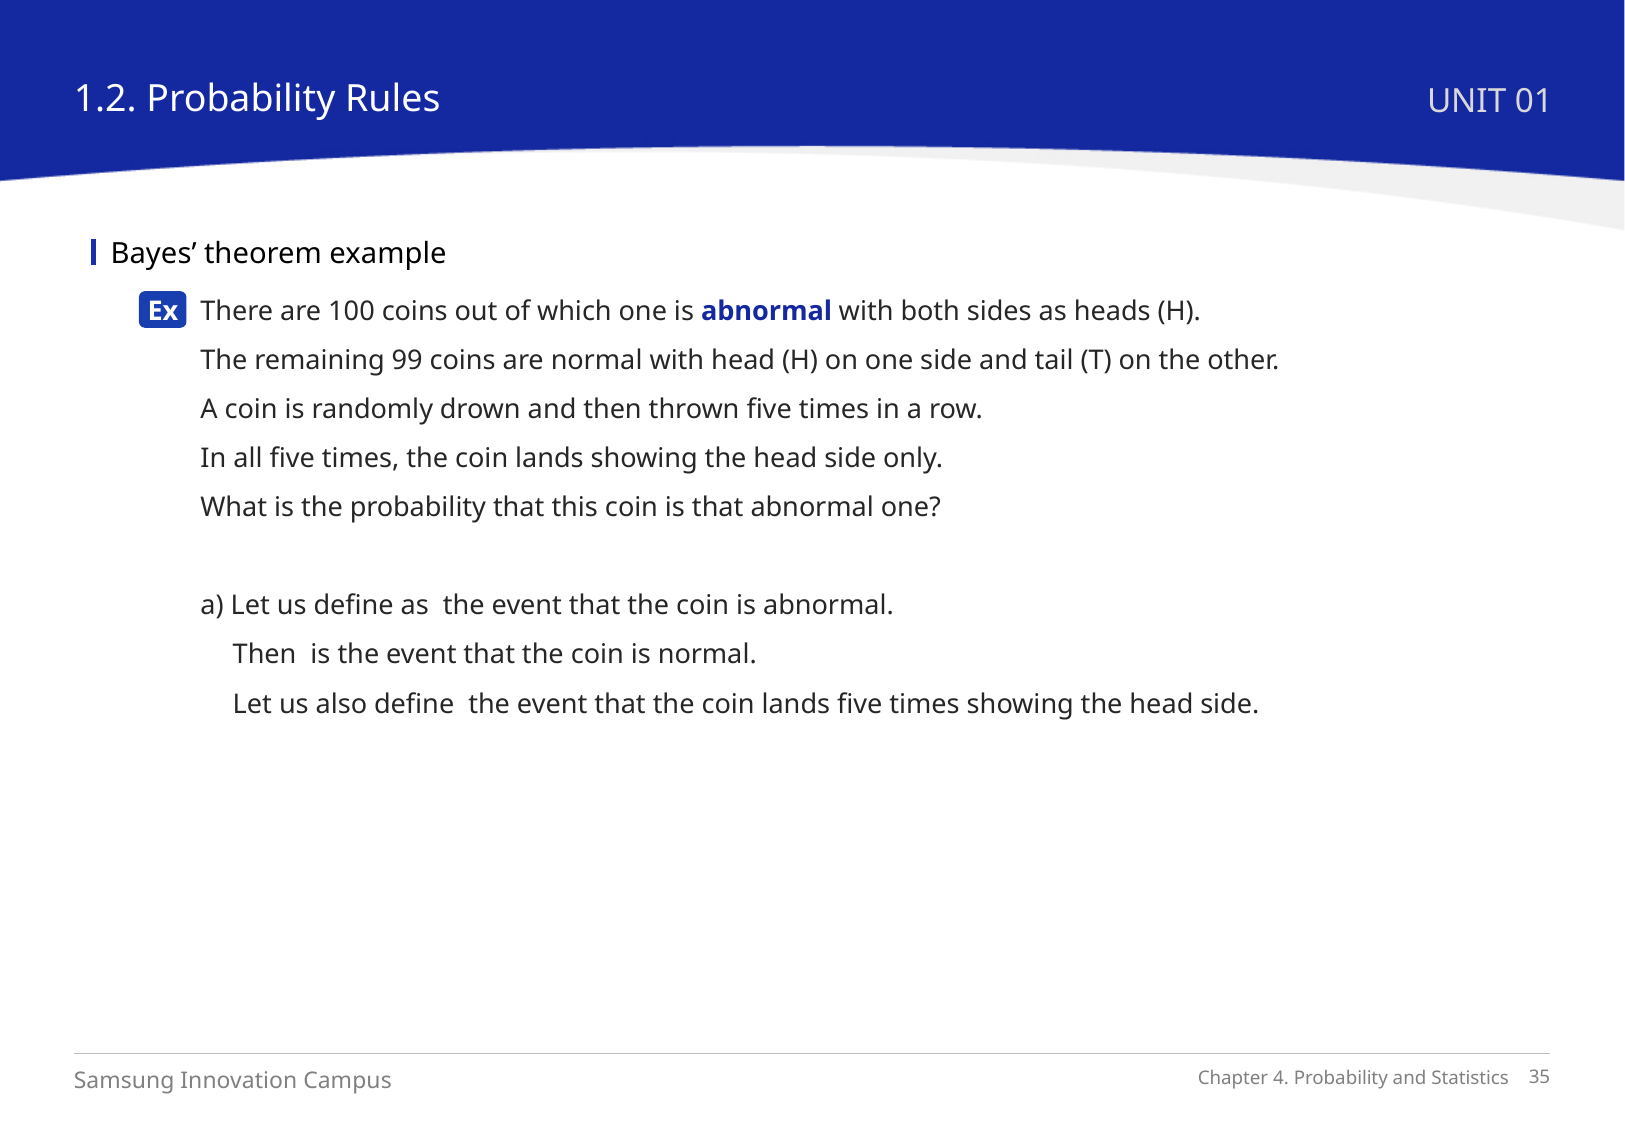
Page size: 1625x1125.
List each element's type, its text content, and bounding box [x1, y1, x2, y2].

picture [0, 0, 1625, 1125]
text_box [138, 281, 1386, 735]
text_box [73, 73, 1554, 120]
text_box Bayes’ theorem example [91, 233, 1599, 270]
